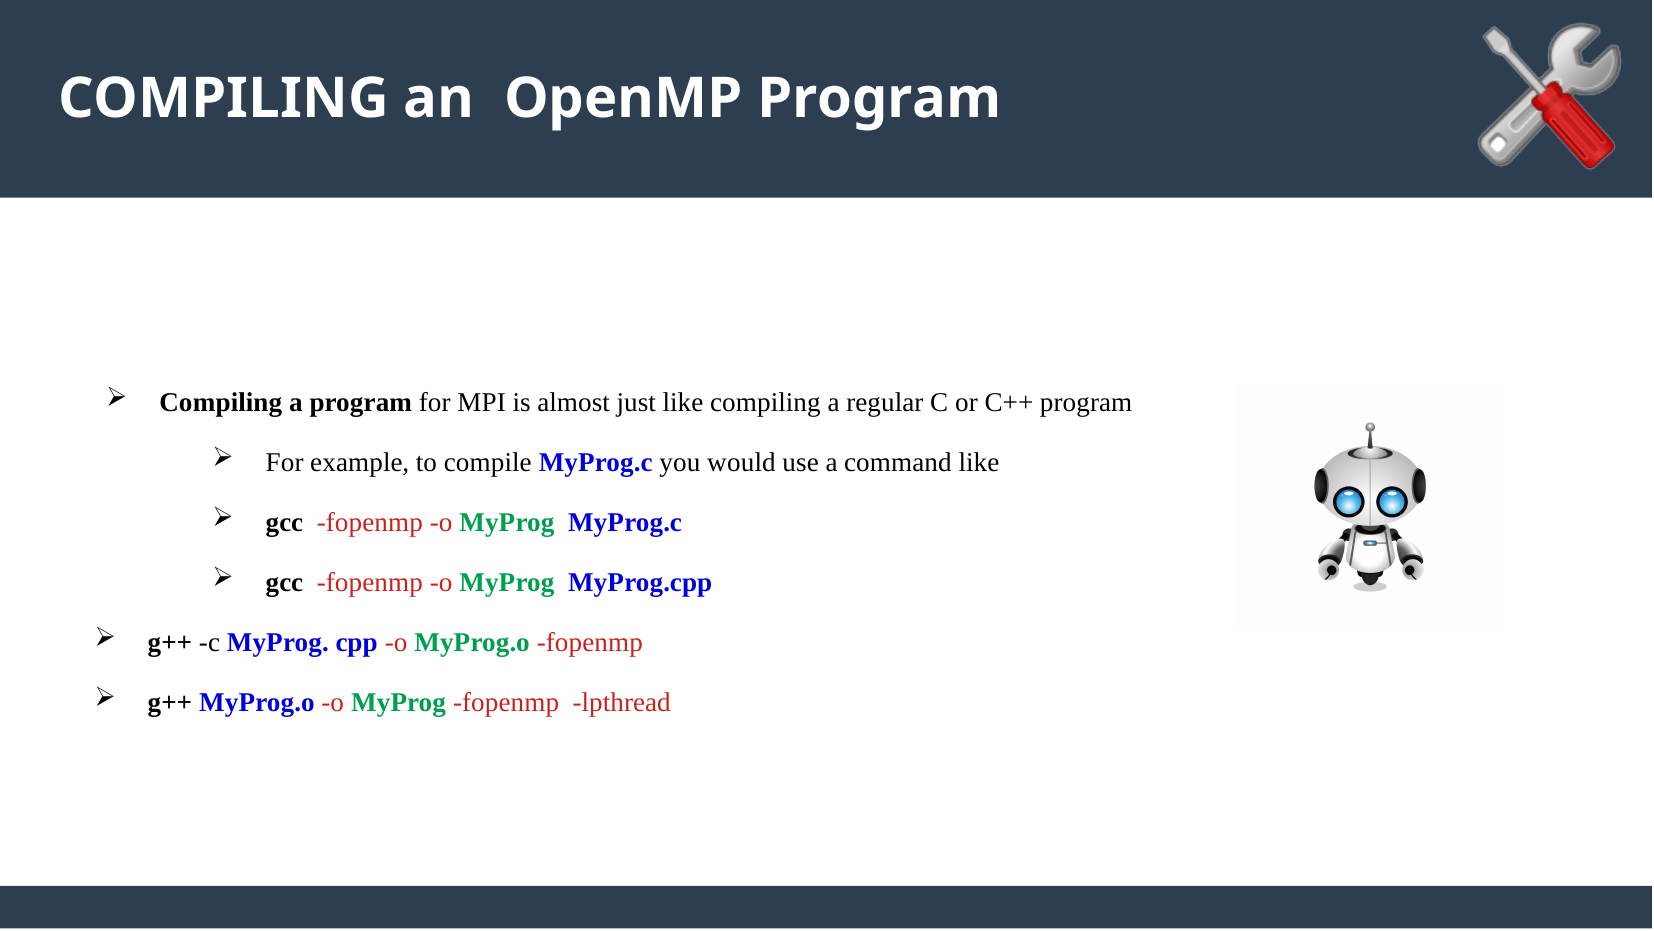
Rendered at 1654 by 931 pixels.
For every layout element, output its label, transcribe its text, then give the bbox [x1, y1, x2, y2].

list Compiling a program for MPI is almost just like compiling a regular C or C++ program For example, to compile MyProg.c you would use a command like gcc -fopenmp -o MyProg MyProg.c gcc -fopenmp -o MyProg MyProg.cpp g++ -c MyProg. cpp -o MyProg.o -fopenmp g++ MyProg.o -o MyProg -fopenmp -lpthread [88, 383, 1623, 719]
title COMPILING an OpenMP Program [59, 37, 1464, 154]
picture [1235, 383, 1505, 632]
picture [1469, 17, 1627, 175]
